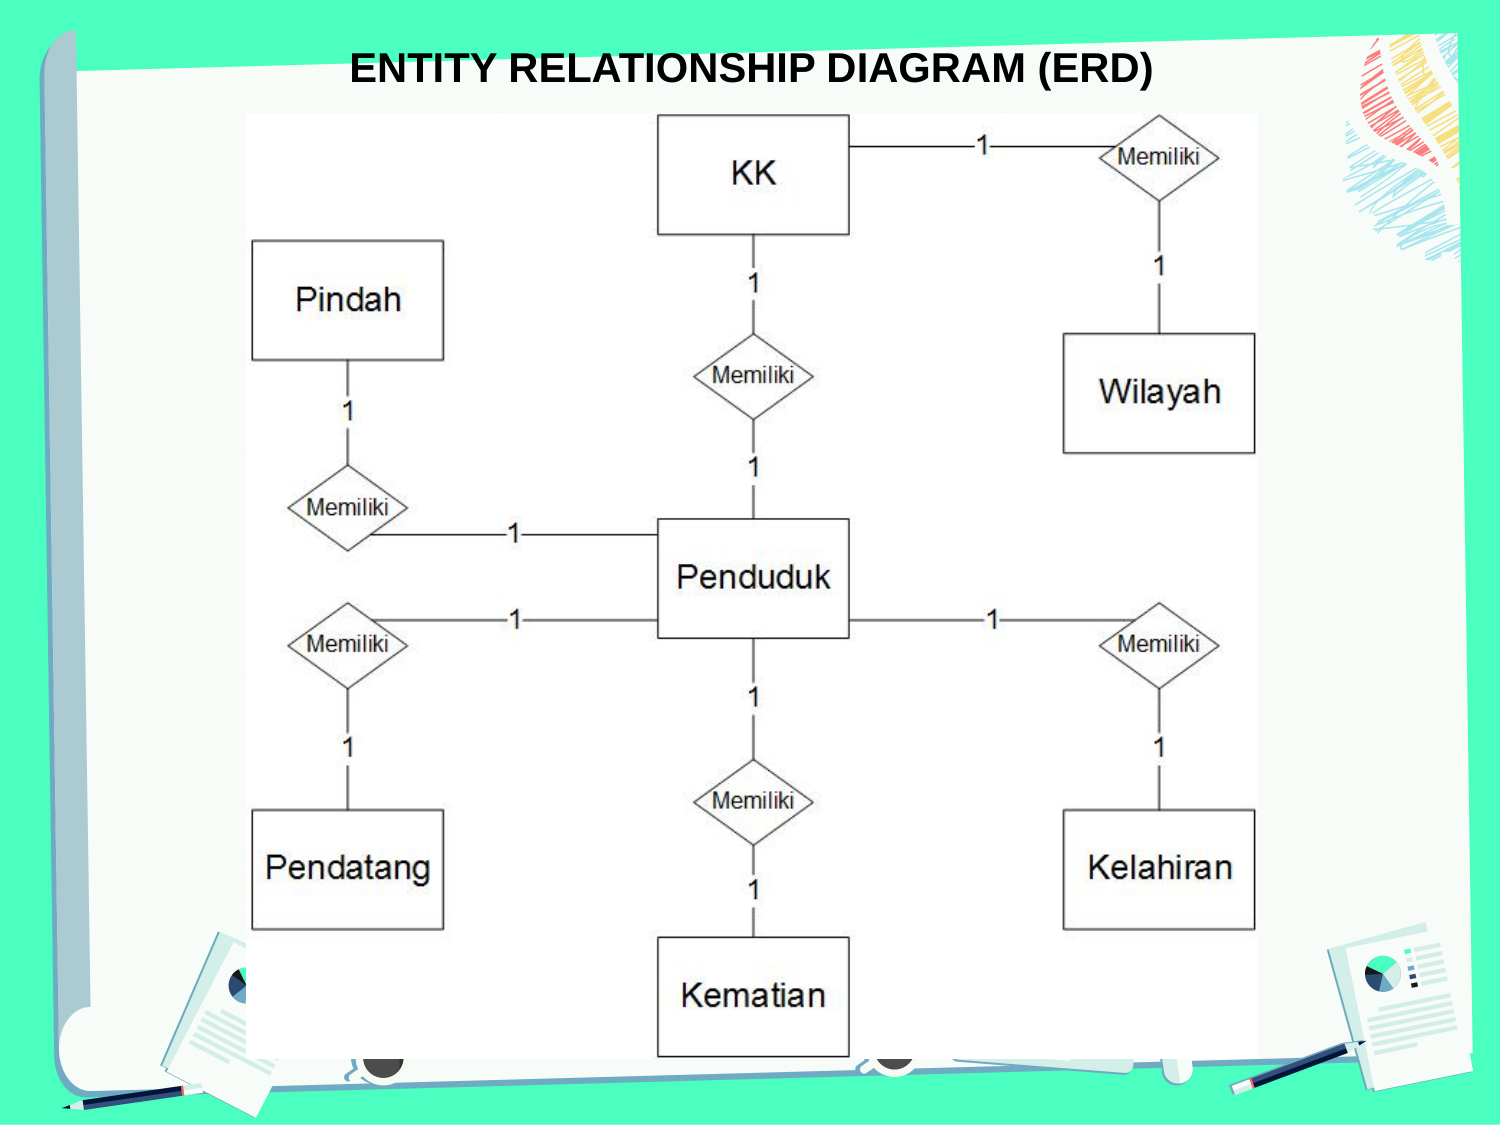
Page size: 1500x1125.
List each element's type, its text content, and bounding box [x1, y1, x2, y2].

picture [0, 0, 1500, 1125]
title ENTITY RELATIONSHIP DIAGRAM (ERD) [76, 19, 1427, 114]
